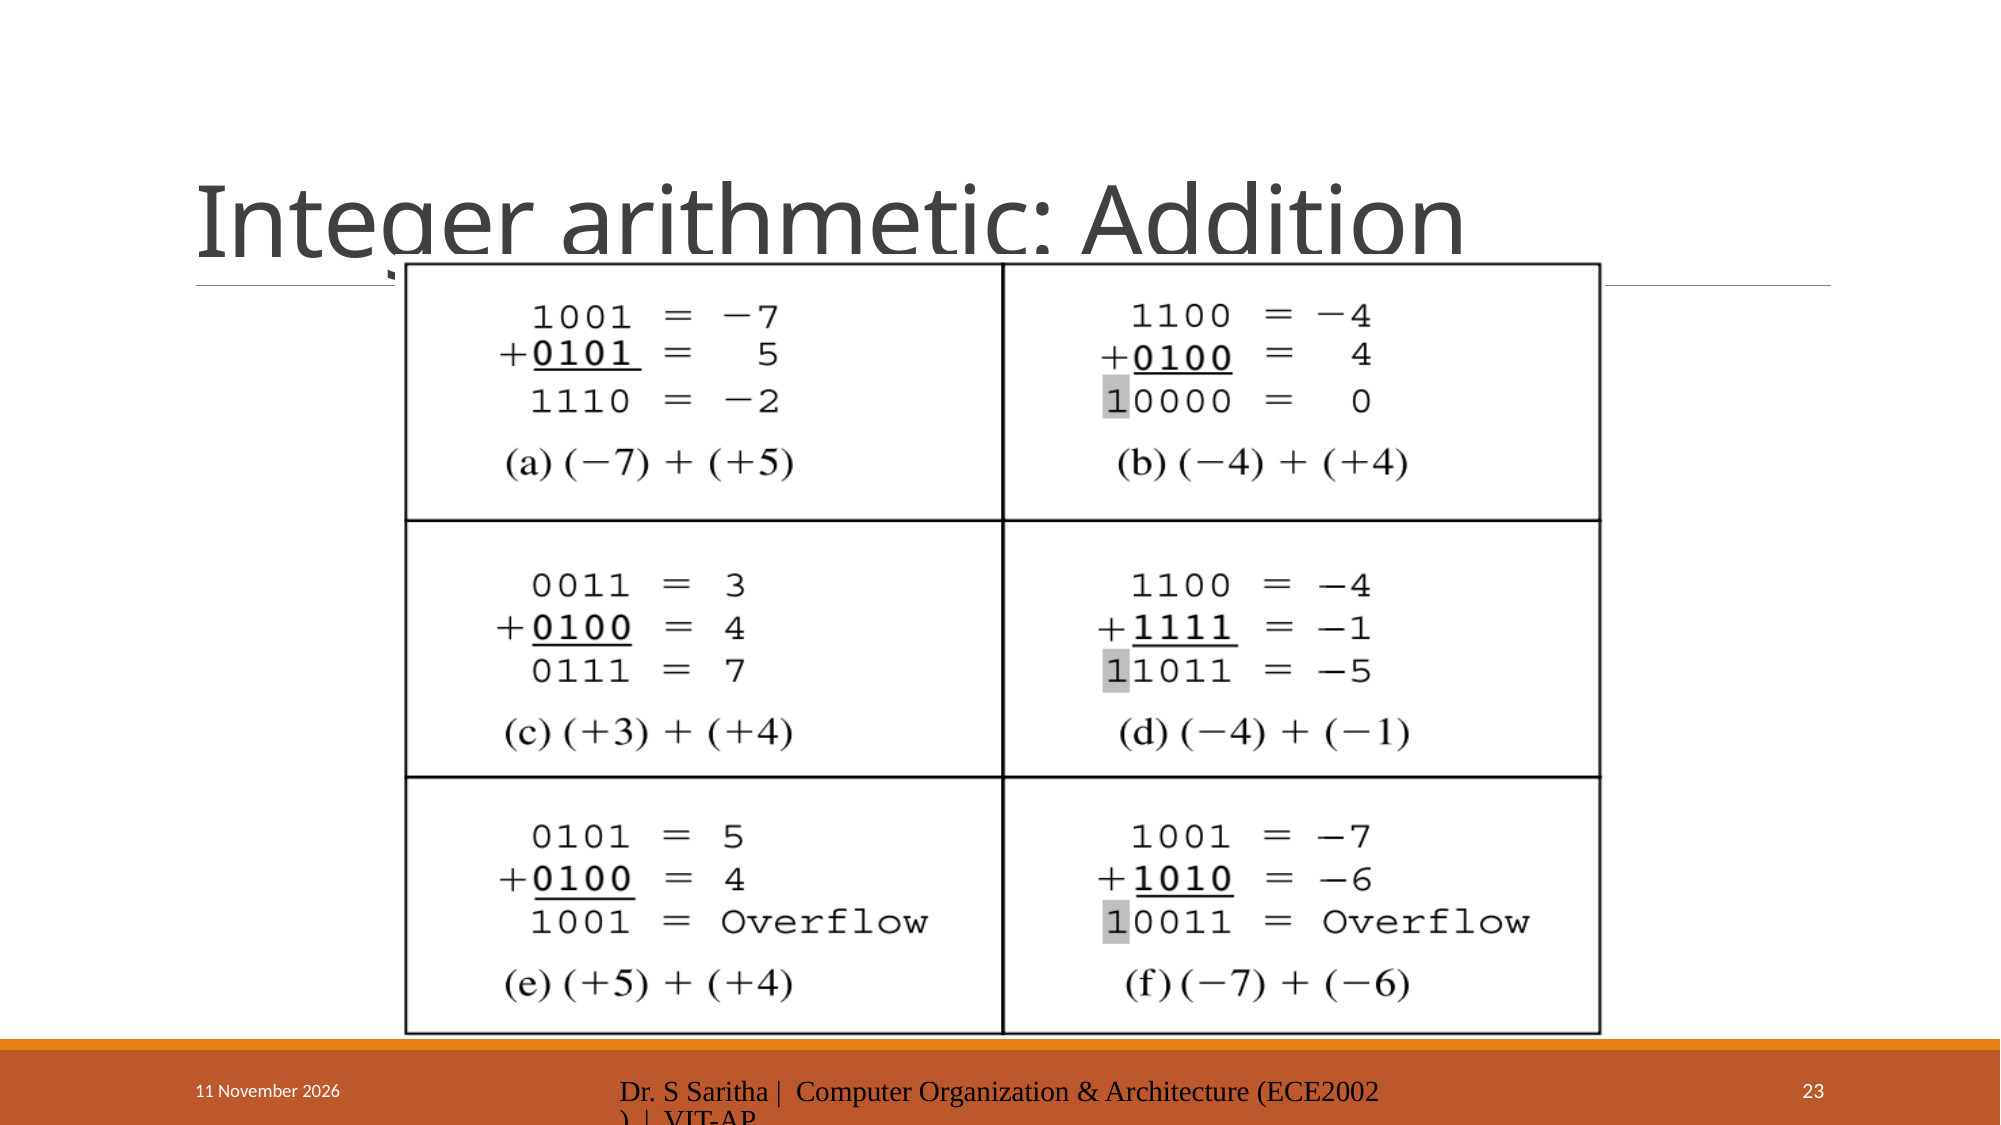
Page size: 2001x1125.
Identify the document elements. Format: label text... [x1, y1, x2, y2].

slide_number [180, 1059, 586, 1120]
picture [395, 253, 1605, 1039]
footer Dr. S Saritha | Computer Organization & Architecture (ECE2002) | VIT-AP [604, 1059, 1396, 1120]
slide_number 23 [1624, 1059, 1840, 1120]
title Integer arithmetic: Addition [180, 47, 1830, 285]
